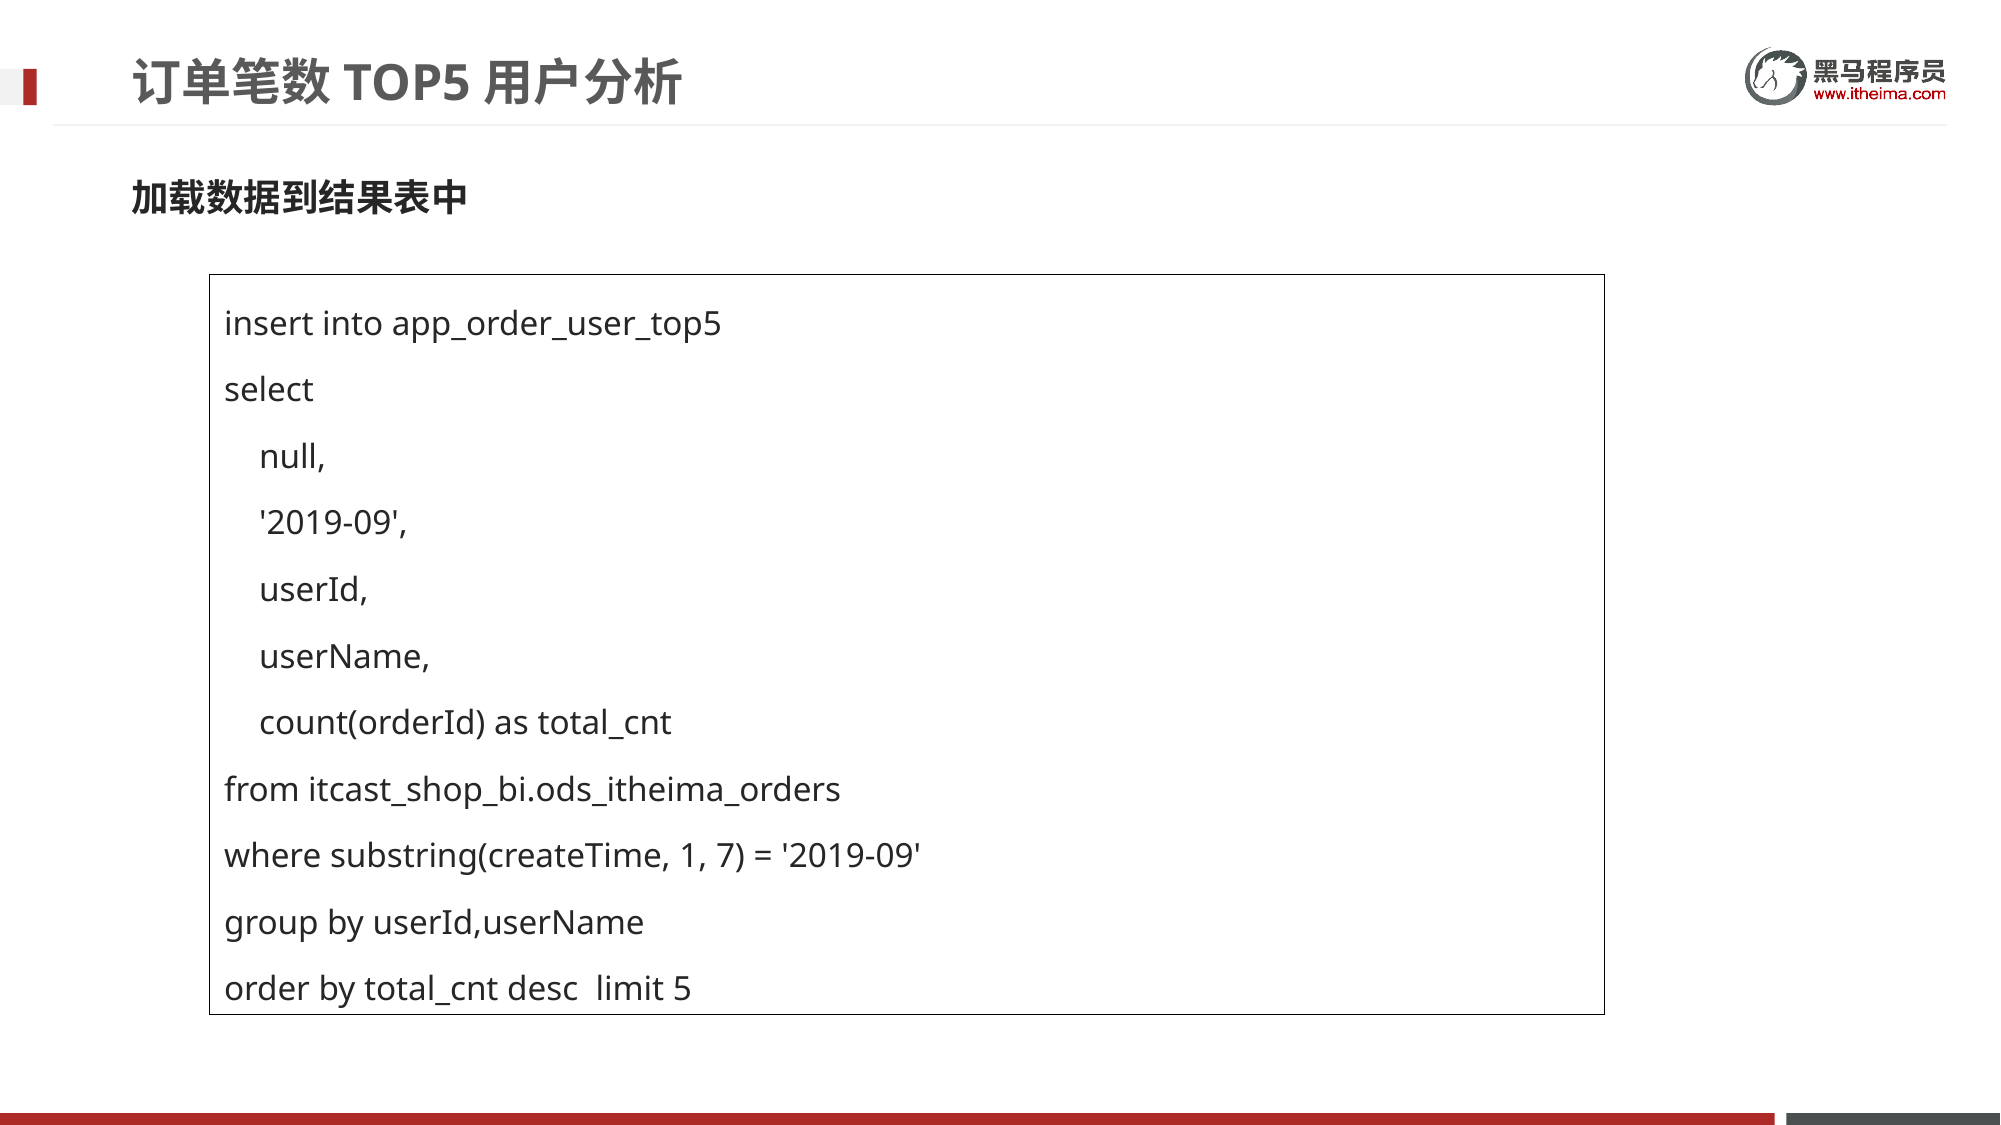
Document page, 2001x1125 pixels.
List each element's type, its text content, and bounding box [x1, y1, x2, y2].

text_box insert into app_order_user_top5 select null, '2019-09', userId, userName, count(orderId) as total_cnt from itcast_shop_bi.ods_itheima_orders where substring(createTime, 1, 7) = '2019-09' group by userId,userName order by total_cnt desc limit 5 [209, 274, 1605, 1015]
title 订单笔数TOP5用户分析 [116, 38, 1556, 124]
picture [1744, 46, 1946, 106]
list 加载数据到结果表中 [116, 154, 1872, 239]
